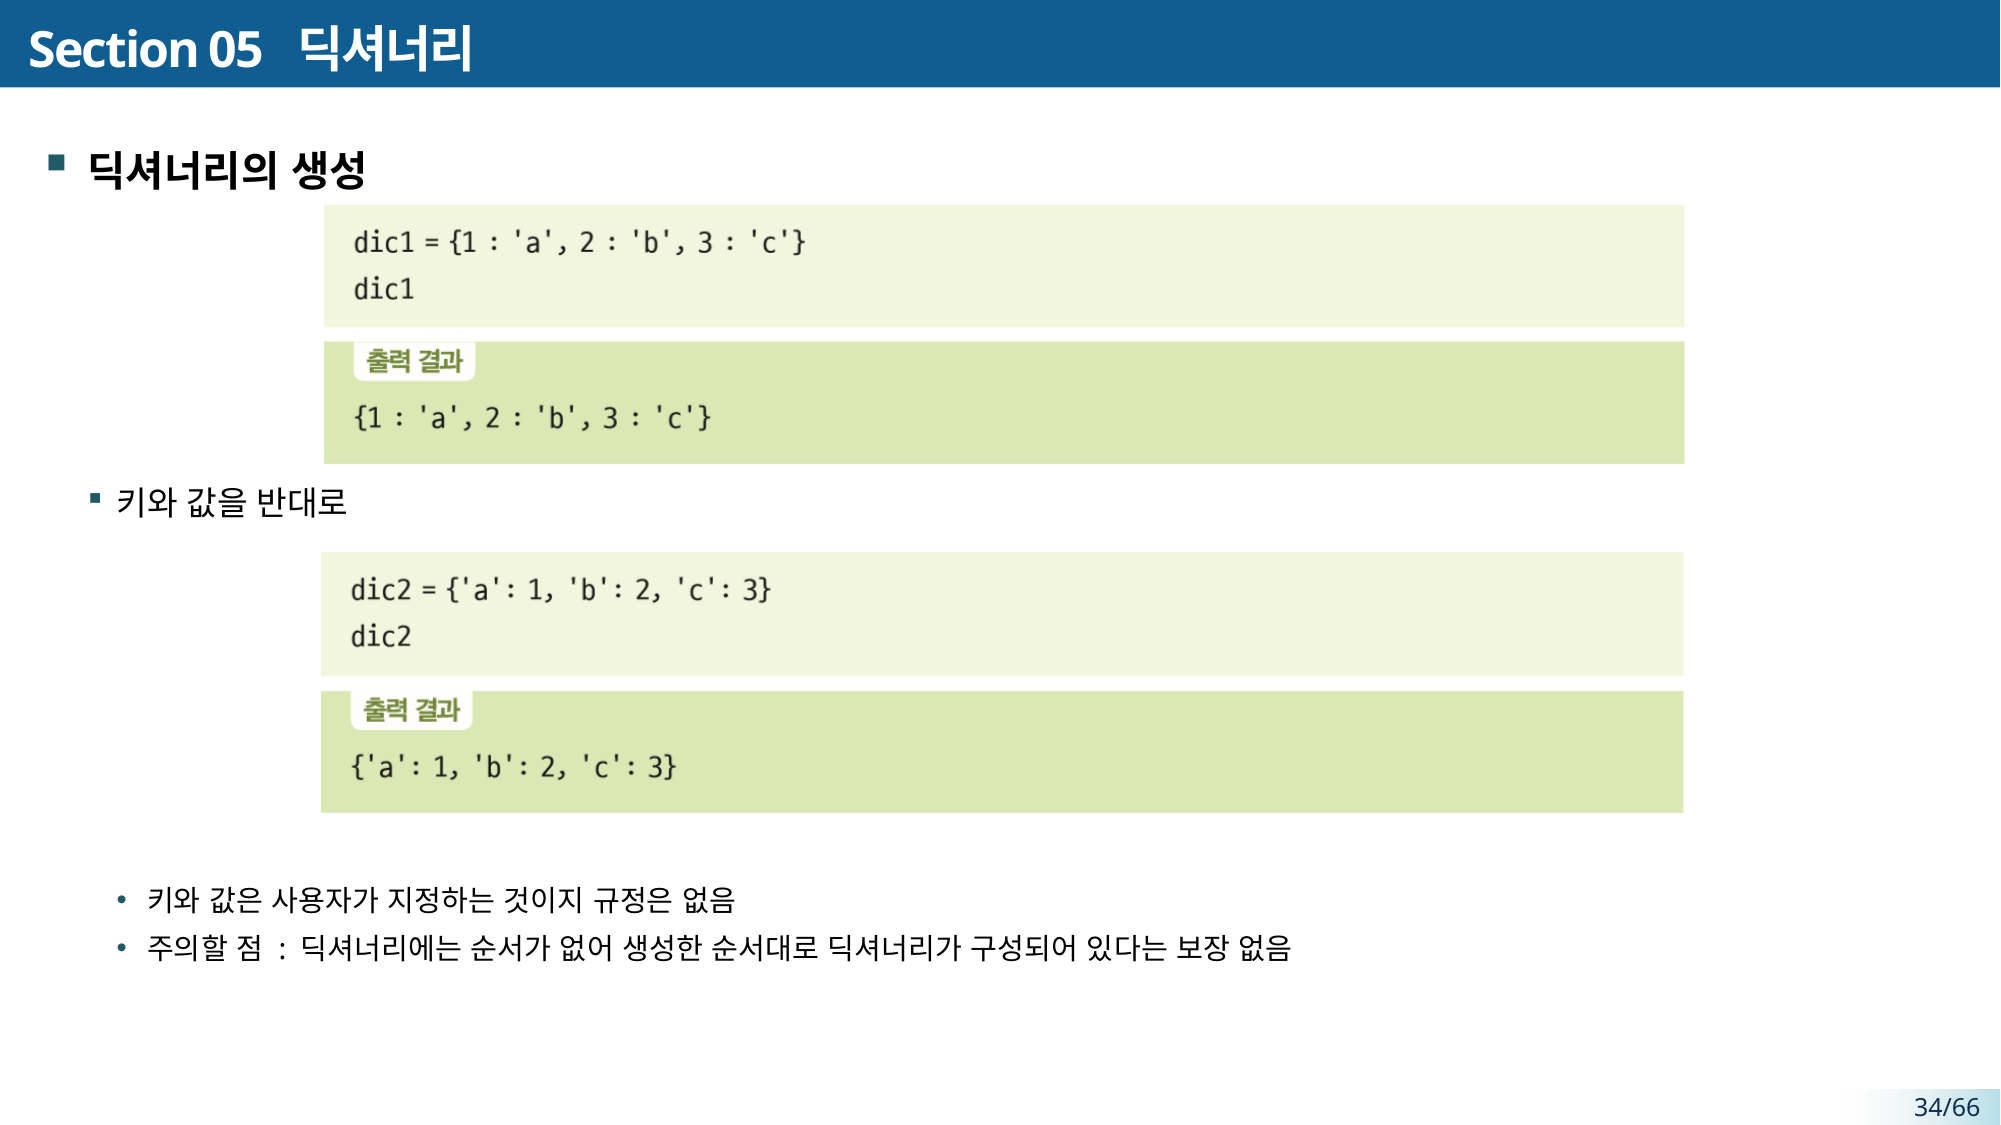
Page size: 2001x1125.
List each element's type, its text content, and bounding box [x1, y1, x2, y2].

title Section 05 딕셔너리 [13, 8, 1717, 87]
picture [320, 200, 1687, 467]
list 딕셔너리의 생성 키와 값을 반대로 키와 값은 사용자가 지정하는 것이지 규정은 없음 주의할 점 : 딕셔너리에는 순서가 없어 생성한 순서대로 딕셔너리가 구성되어 있다는 보장 없음 [13, 126, 1975, 1057]
picture [320, 547, 1687, 815]
